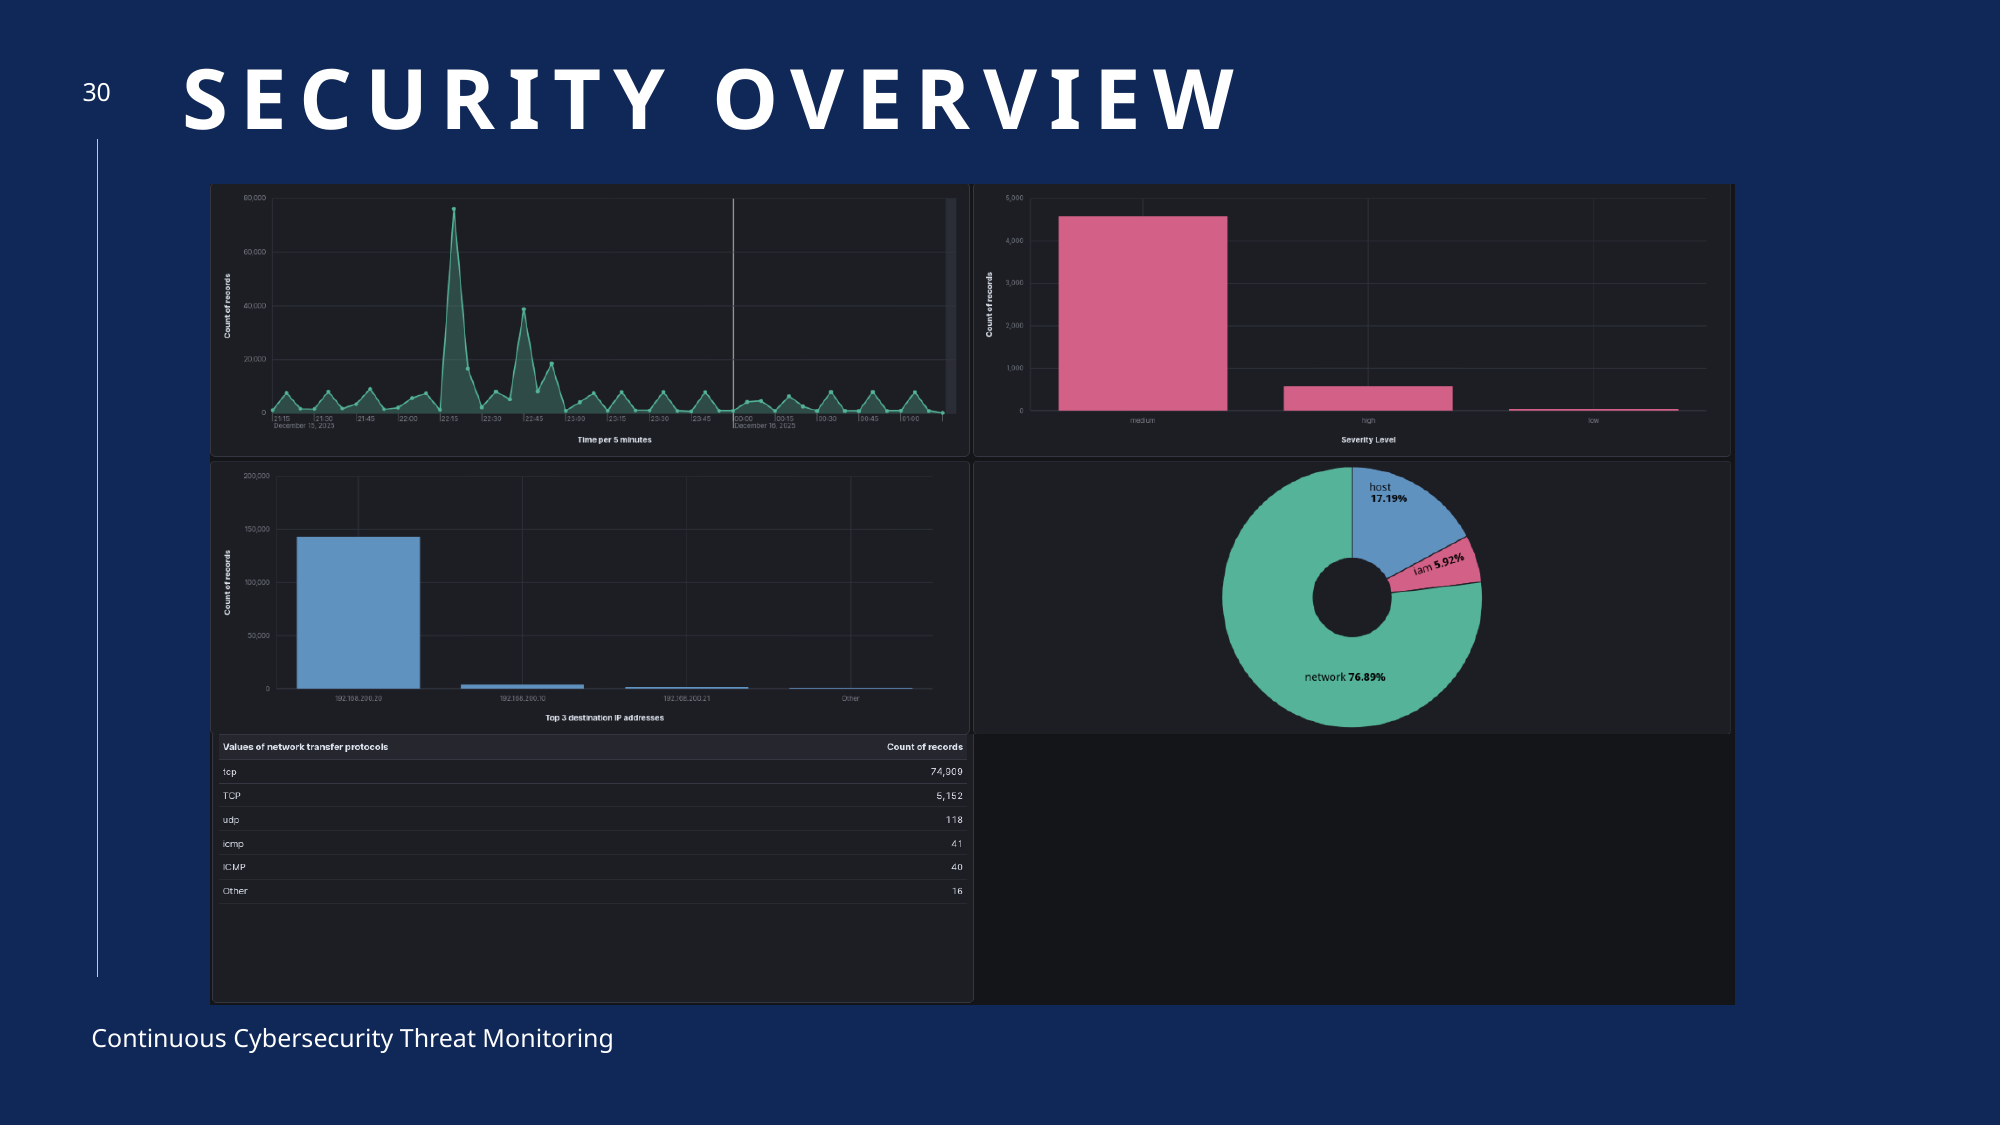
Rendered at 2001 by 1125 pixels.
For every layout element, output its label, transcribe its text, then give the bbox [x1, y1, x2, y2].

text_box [210, 184, 1735, 1005]
text_box SECURITY OVERVIEW [167, 49, 1625, 320]
text_box Continuous Cybersecurity Threat Monitoring [76, 1015, 914, 1061]
slide_number 30 [53, 67, 140, 119]
